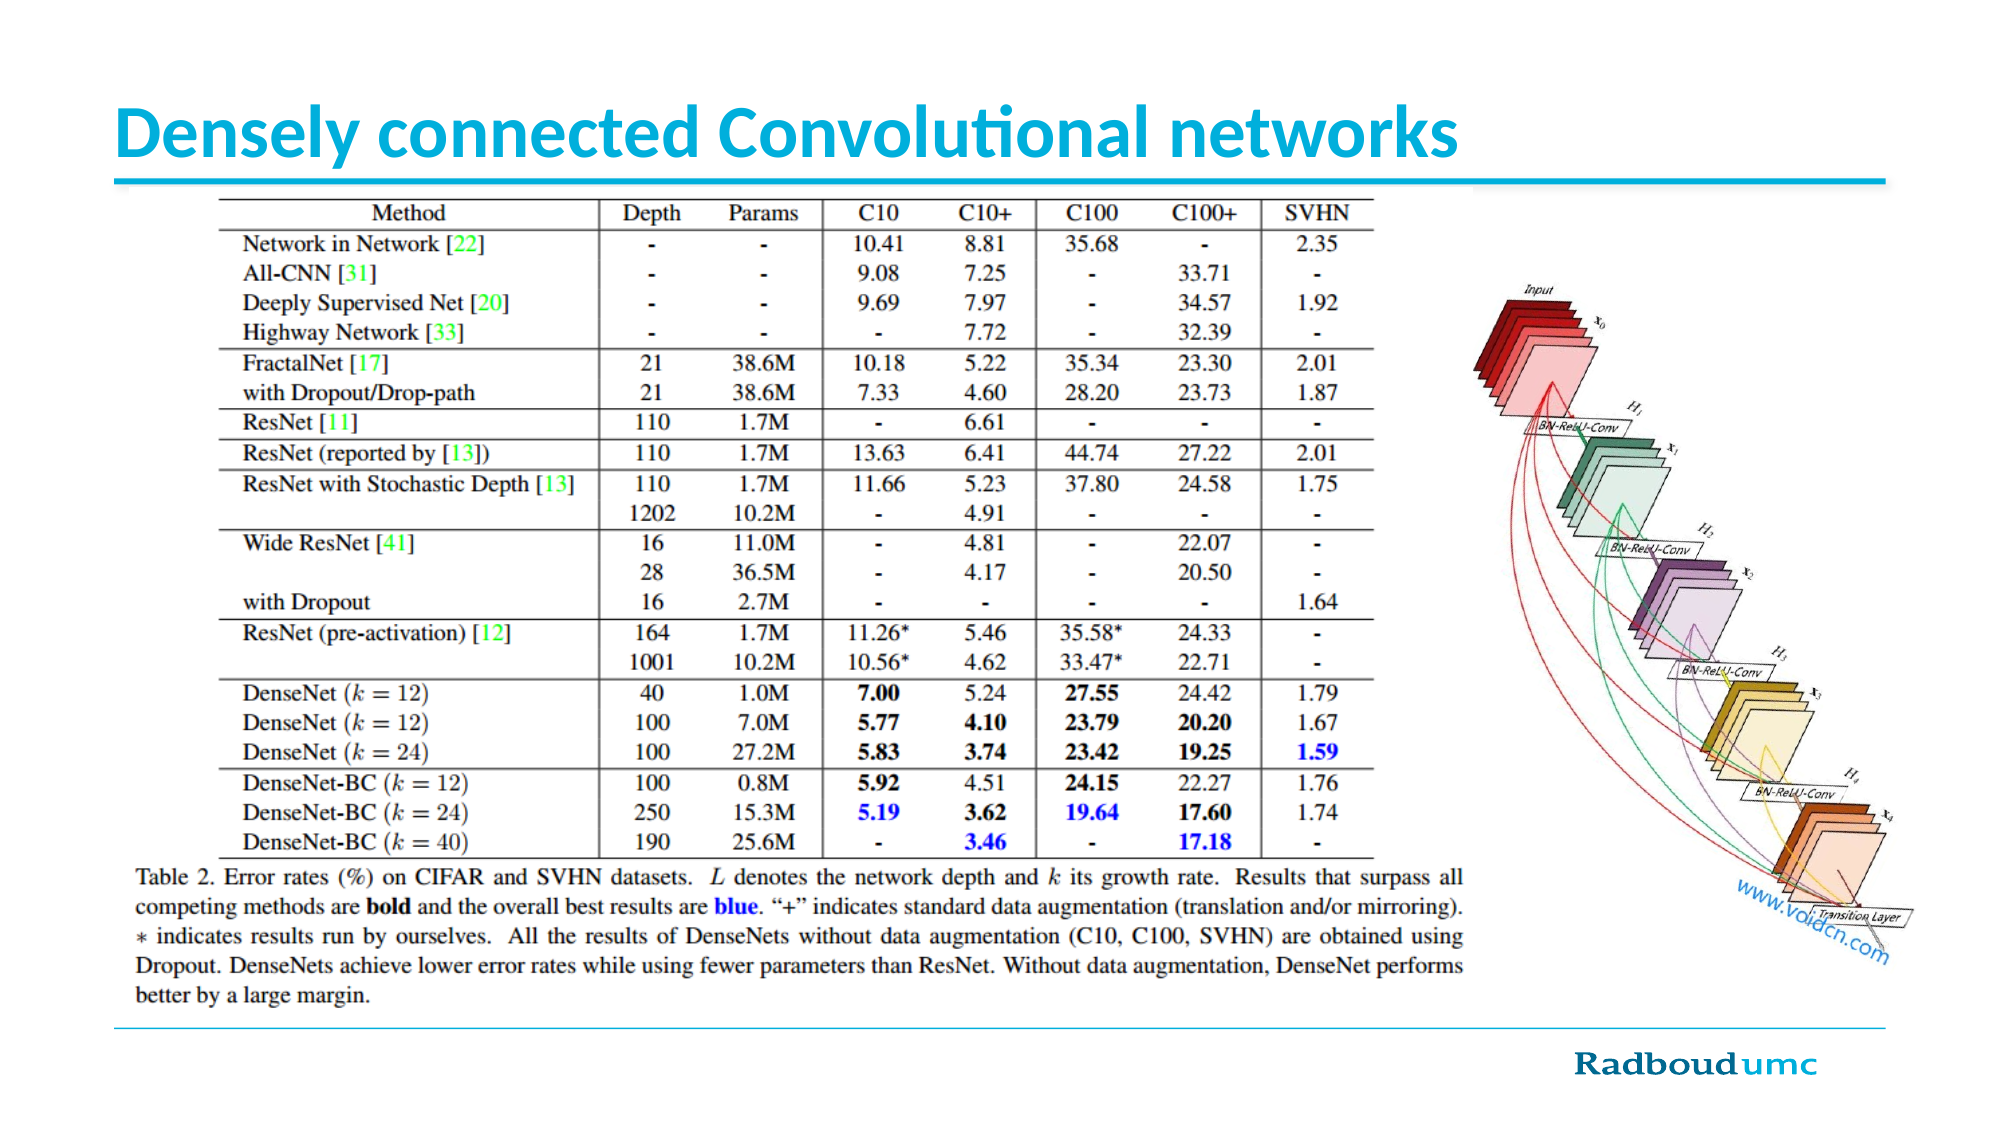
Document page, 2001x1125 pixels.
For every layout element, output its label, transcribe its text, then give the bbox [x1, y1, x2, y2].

title Densely connected Convolutional networks [114, 85, 1709, 173]
picture [129, 187, 2000, 1012]
